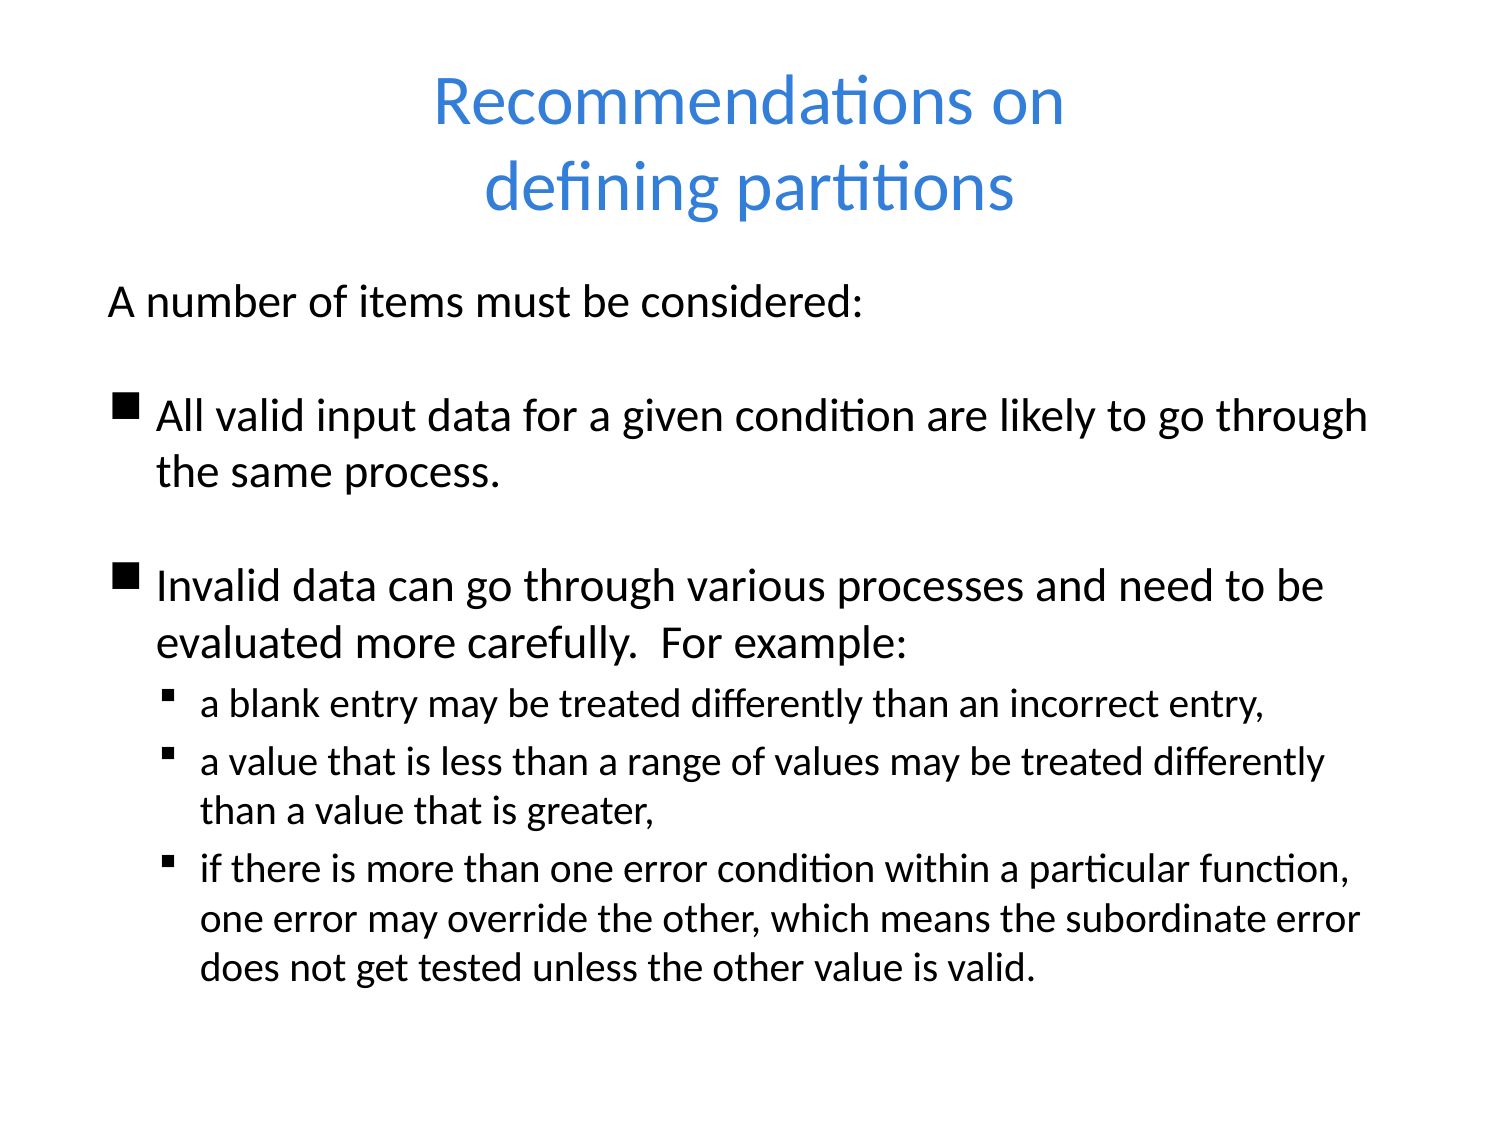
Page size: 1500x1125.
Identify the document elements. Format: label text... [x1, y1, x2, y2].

title Recommendations on defining partitions [75, 45, 1425, 233]
list A number of items must be considered: All valid input data for a given condition are likely to go through the same process. Invalid data can go through various processes and need to be evaluated more carefully. For example: a blank entry may be treated differently than an incorrect entry, a value that is less than a range of values may be treated differently than a value that is greater, if there is more than one error condition within a particular function, one error may override the other, which means the subordinate error does not get tested unless the other value is valid. [75, 262, 1425, 1005]
